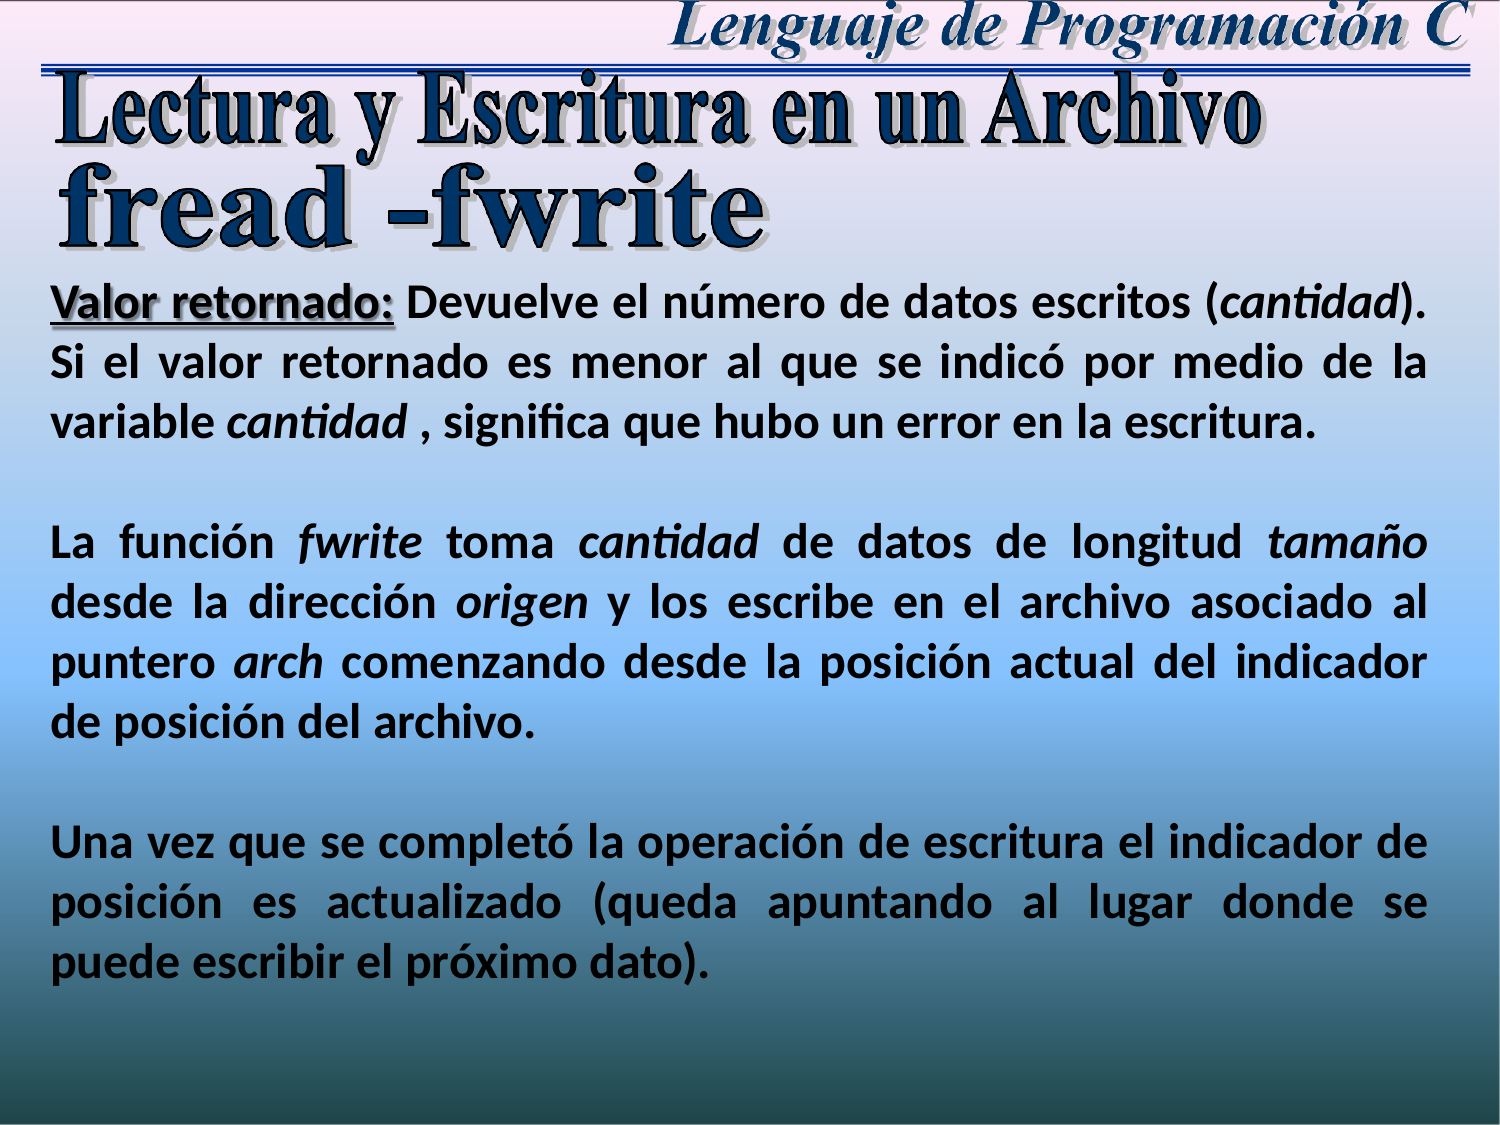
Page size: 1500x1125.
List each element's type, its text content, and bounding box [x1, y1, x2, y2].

picture [0, 0, 1500, 1125]
text_box Valor retornado: Devuelve el número de datos escritos (cantidad). Si el valor retornado es menor al que se indicó por medio de la variable cantidad , significa que hubo un error en la escritura. La función fwrite toma cantidad de datos de longitud tamaño desde la dirección origen y los escribe en el archivo asociado al puntero arch comenzando desde la posición actual del indicador de posición del archivo. Una vez que se completó la operación de escritura el indicador de posición es actualizado (queda apuntando al lugar donde se puede escribir el próximo dato). [48, 375, 1429, 989]
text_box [18, 0, 1476, 367]
